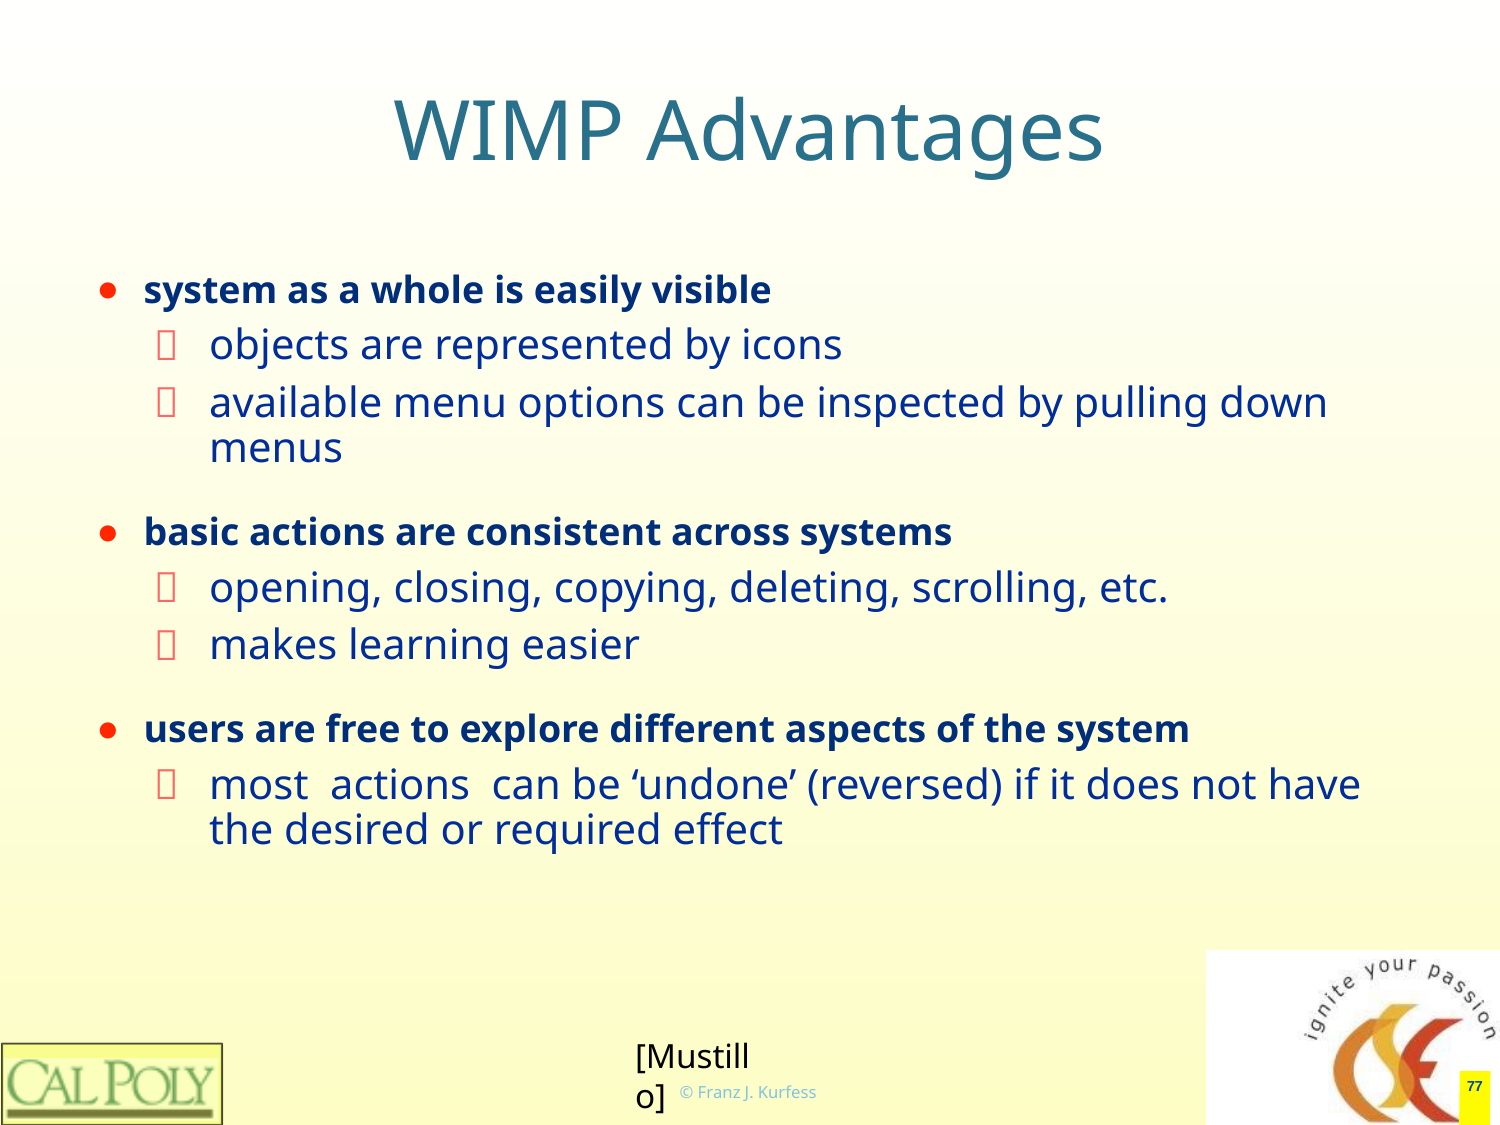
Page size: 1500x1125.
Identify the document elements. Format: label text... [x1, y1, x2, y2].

title WIMP Advantages [90, 0, 1410, 255]
text_box [Mustillo] [635, 1035, 769, 1115]
picture [1206, 950, 1500, 1125]
list system as a whole is easily visible objects are represented by icons available menu options can be inspected by pulling down menus basic actions are consistent across systems opening, closing, copying, deleting, scrolling, etc. makes learning easier users are free to explore different aspects of the system most actions can be ‘undone’ (reversed) if it does not have the desired or required effect [90, 264, 1410, 1048]
slide_number ‹#› [1459, 1070, 1491, 1125]
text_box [1, 1043, 223, 1125]
